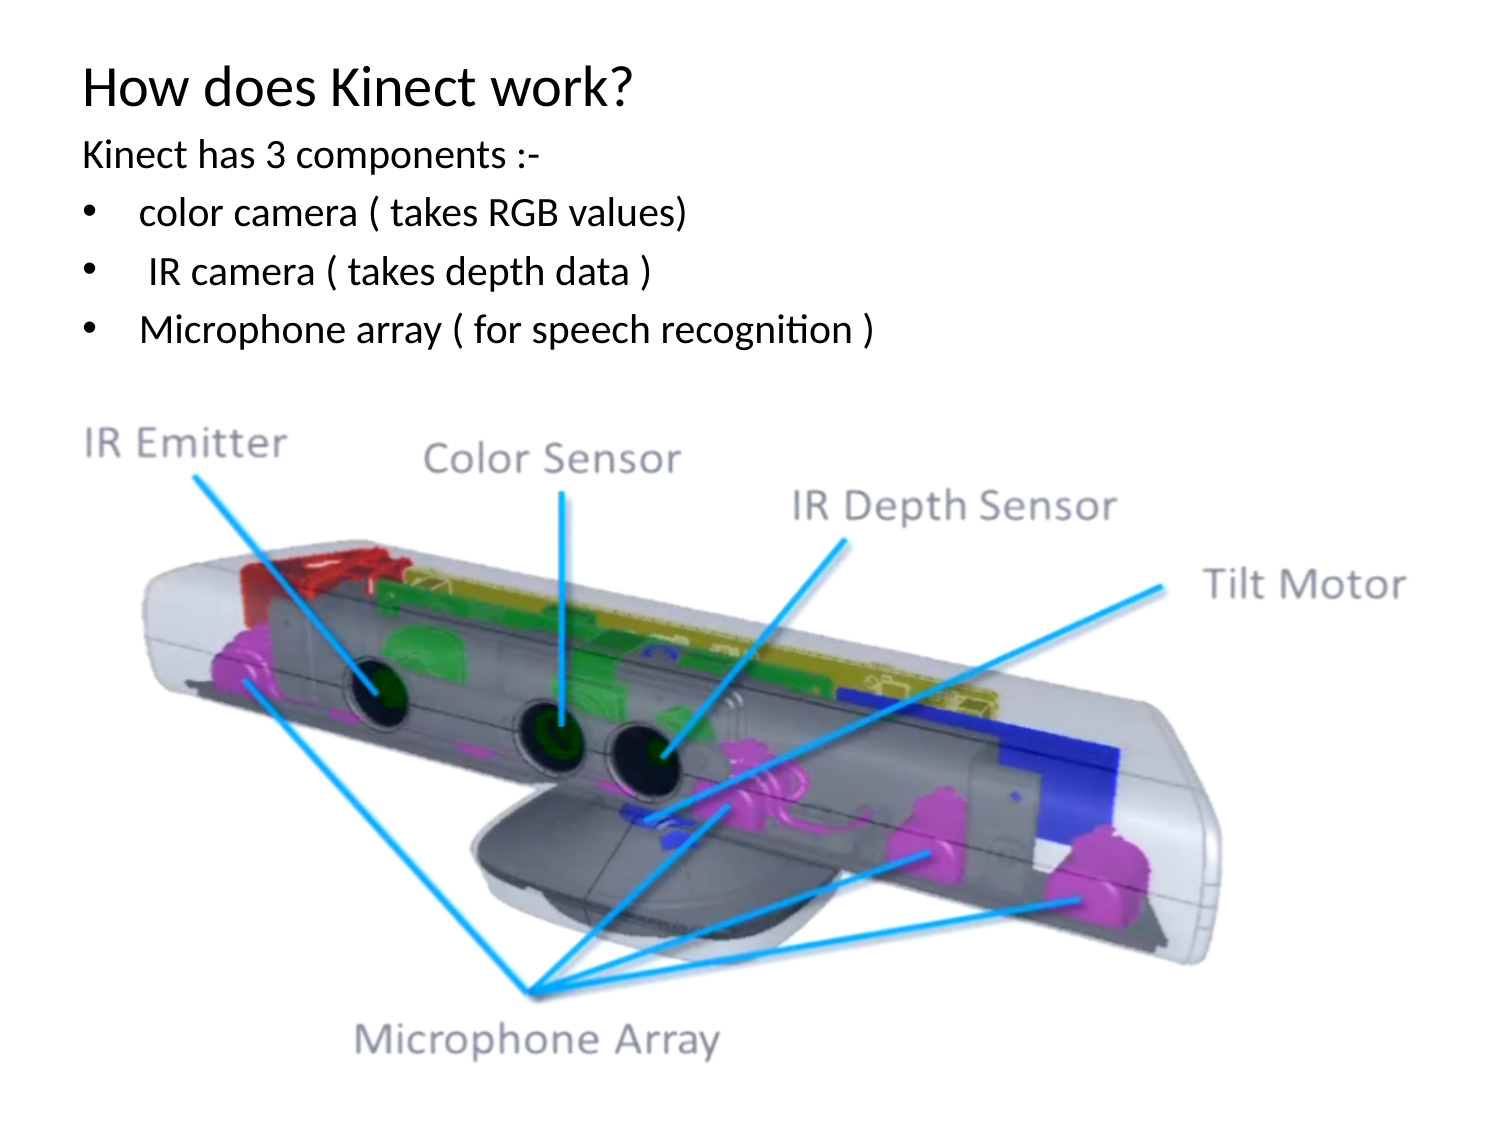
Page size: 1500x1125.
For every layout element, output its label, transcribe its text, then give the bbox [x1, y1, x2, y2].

text_box How does Kinect work? Kinect has 3 components :- color camera ( takes RGB values) IR camera ( takes depth data ) Microphone array ( for speech recognition ) [67, 41, 1355, 395]
picture [42, 395, 1479, 1076]
